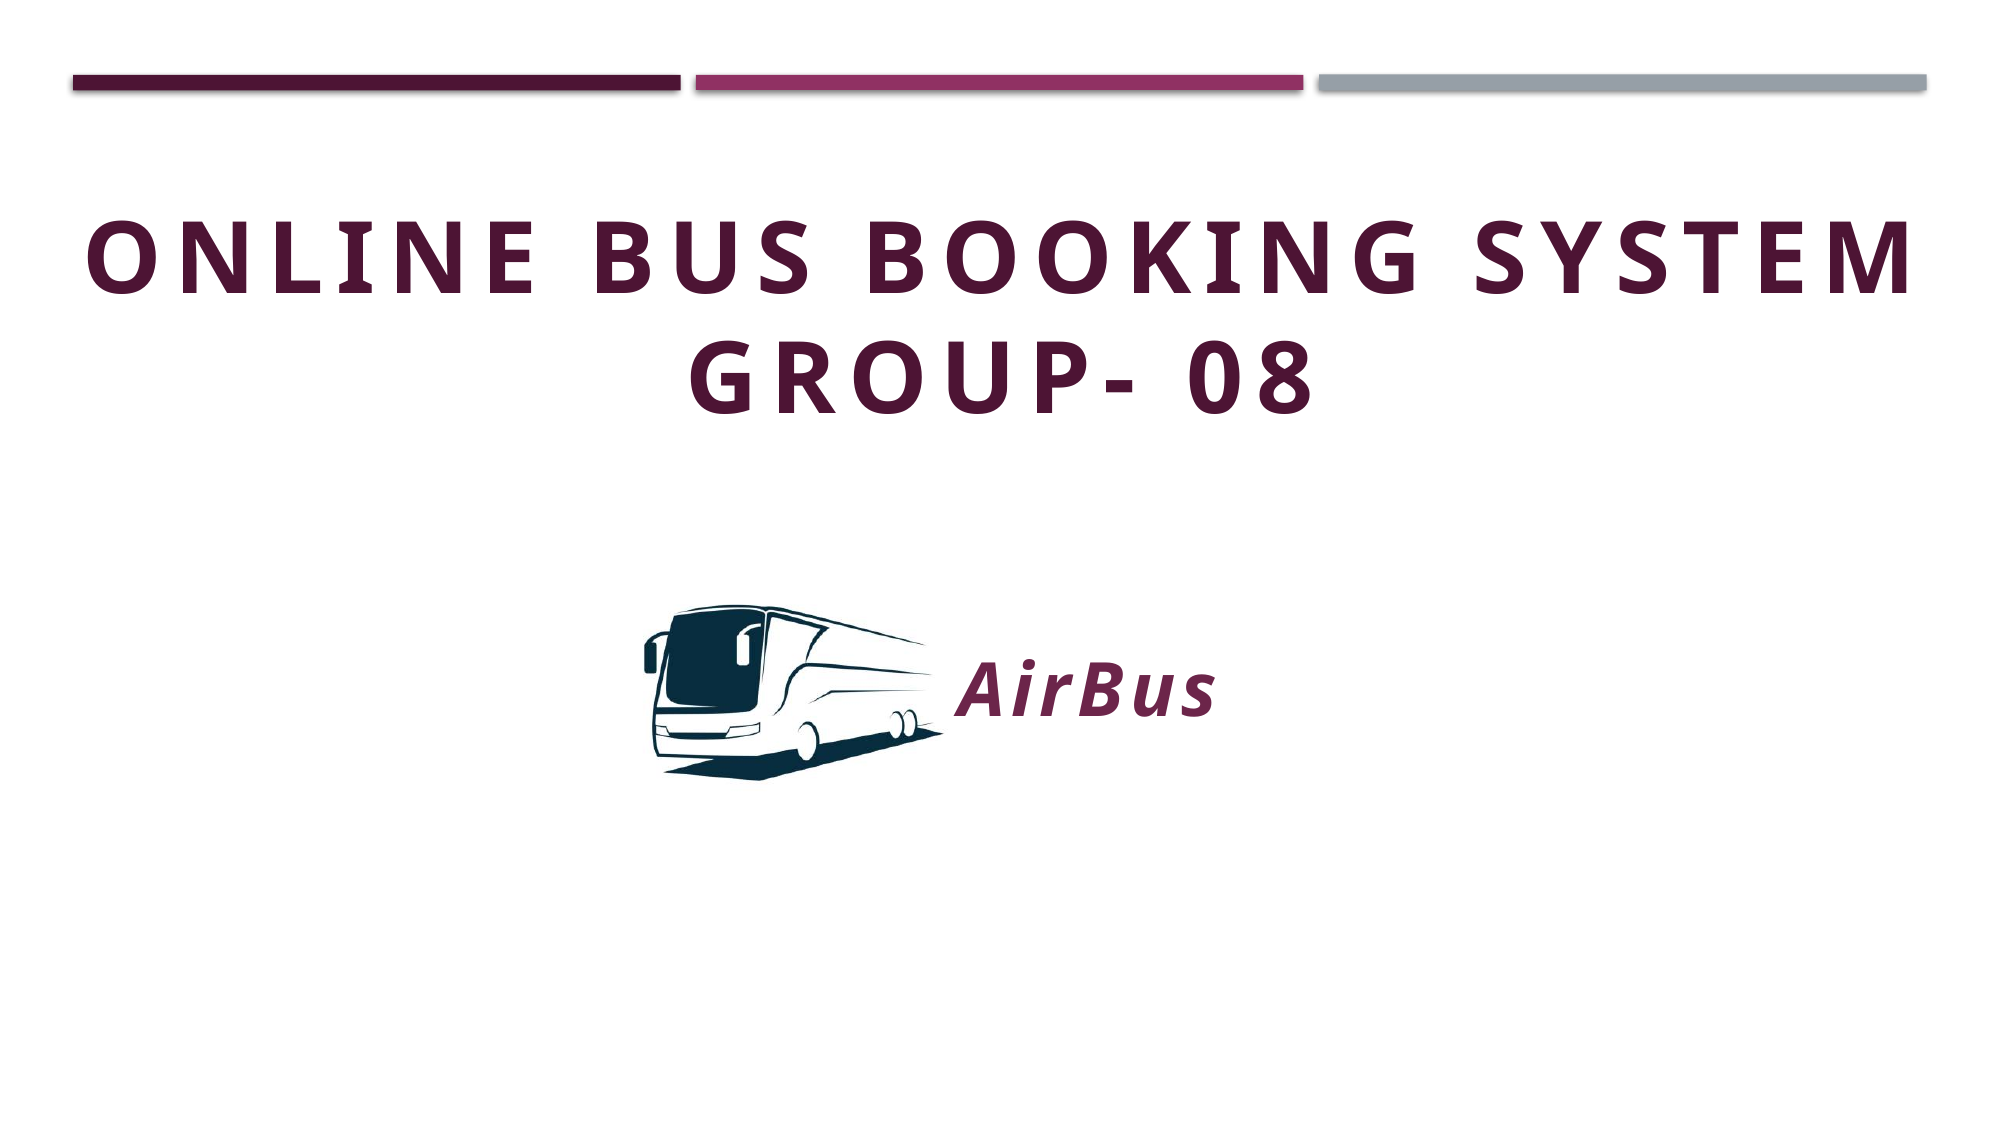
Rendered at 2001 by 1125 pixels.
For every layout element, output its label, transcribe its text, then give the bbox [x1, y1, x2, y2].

picture [555, 454, 1031, 930]
text_box AirBus [1036, 633, 1233, 739]
text_box ONLINE BUS BOOKING SYSTEM GROUP- 08 [67, 186, 1933, 442]
